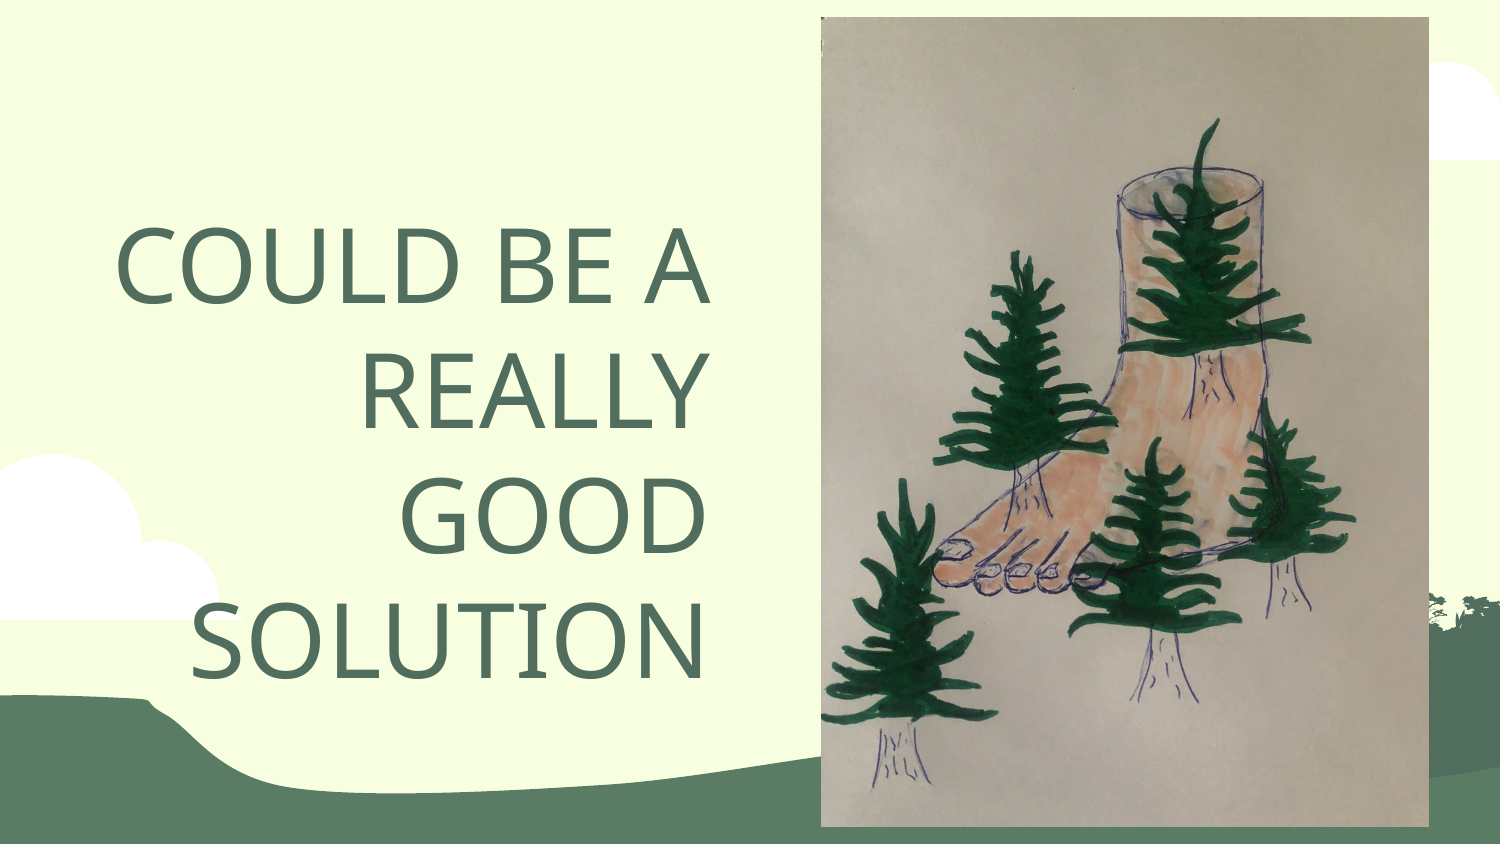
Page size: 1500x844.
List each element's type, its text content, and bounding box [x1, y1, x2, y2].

picture [821, 17, 1429, 827]
title COULD BE A REALLY GOOD SOLUTION [78, 184, 727, 661]
